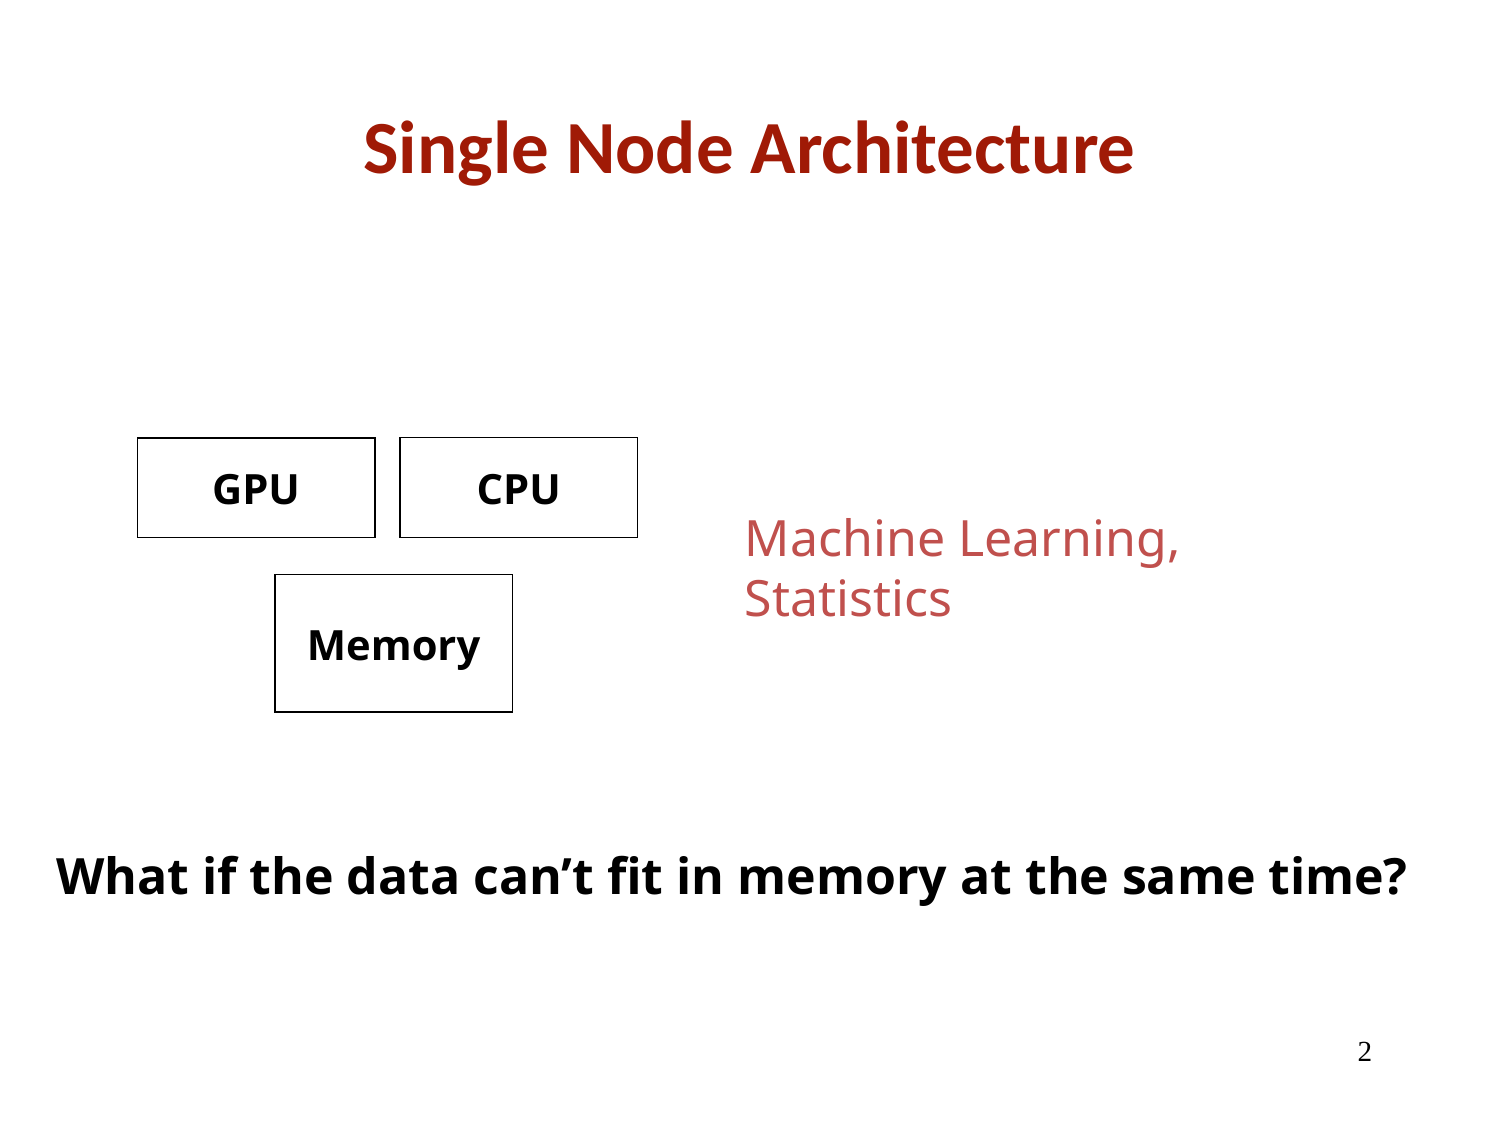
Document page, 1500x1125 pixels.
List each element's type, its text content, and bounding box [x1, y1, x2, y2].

text_box CPU [399, 437, 638, 538]
title Single Node Architecture [112, 50, 1388, 238]
text_box Machine Learning, Statistics [730, 499, 1393, 635]
text_box What if the data can’t fit in memory at the same time? [41, 837, 1459, 913]
slide_number 2 [1074, 1025, 1388, 1100]
text_box Memory [274, 574, 513, 713]
text_box GPU [137, 437, 375, 538]
